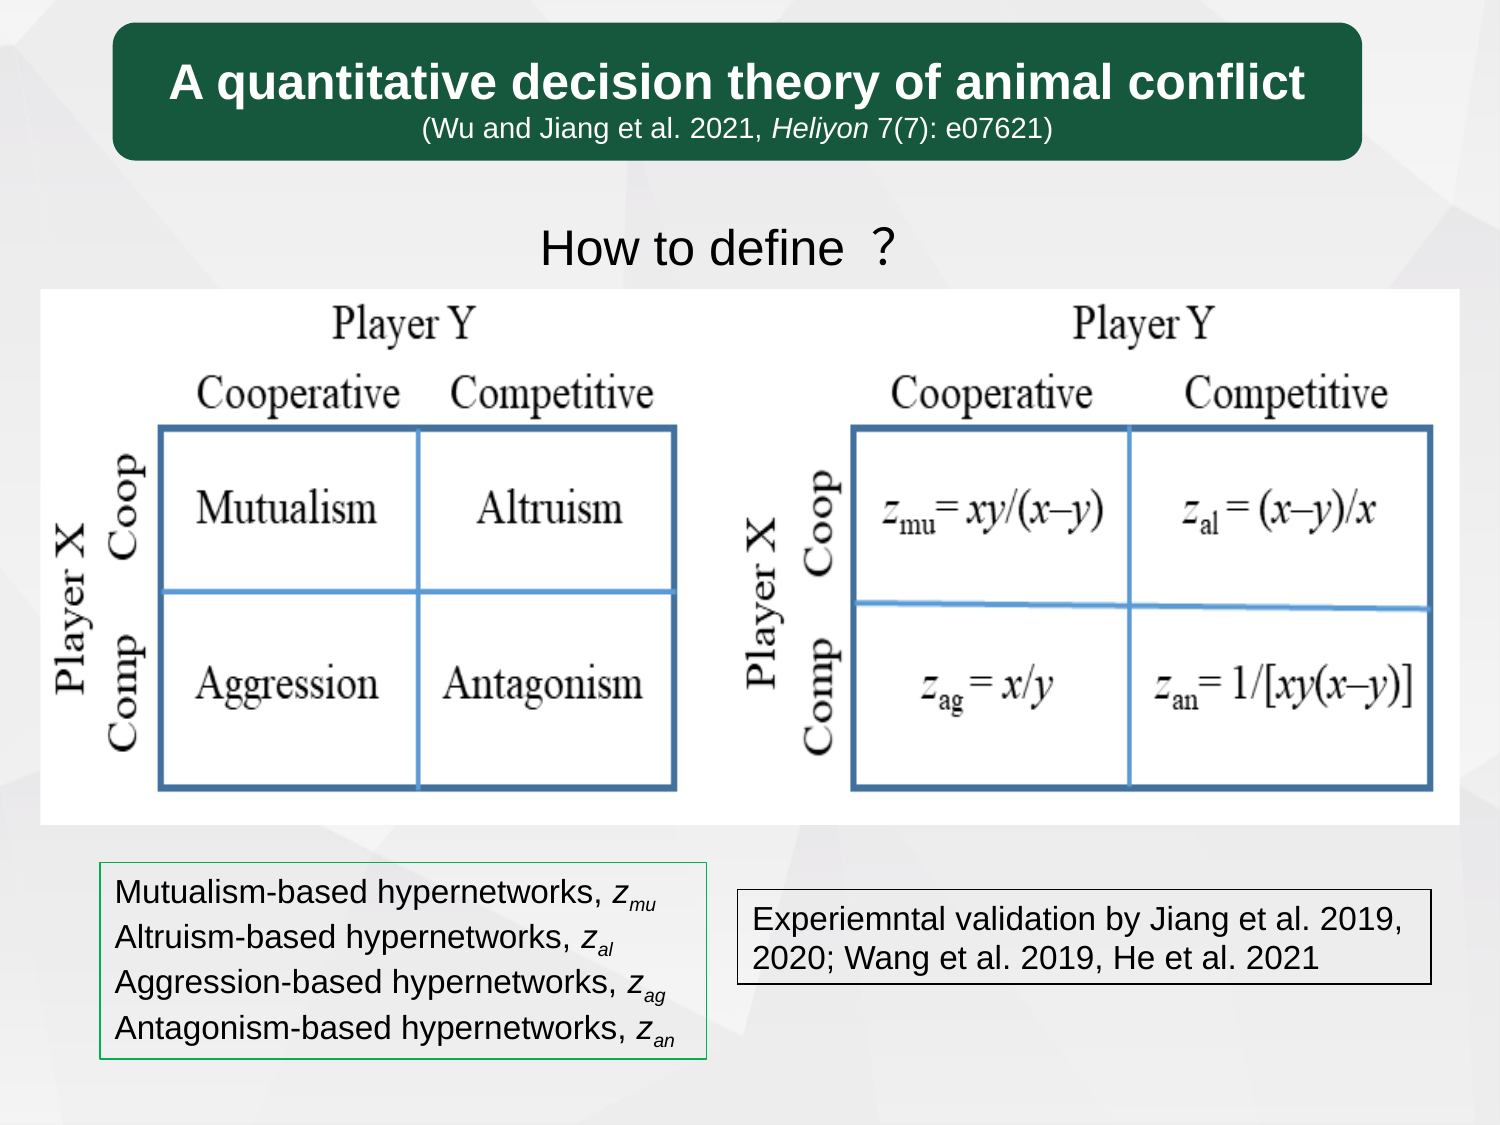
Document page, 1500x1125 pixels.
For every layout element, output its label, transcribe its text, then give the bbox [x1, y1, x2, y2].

text_box Experiemntal validation by Jiang et al. 2019, 2020; Wang et al. 2019, He et al. 2021 [737, 889, 1432, 984]
text_box A quantitative decision theory of animal conflict (Wu and Jiang et al. 2021, Heliyon 7(7): e07621) [110, 20, 1365, 163]
picture [0, 0, 1500, 1125]
text_box Mutualism-based hypernetworks, zmu Altruism-based hypernetworks, zal Aggression-based hypernetworks, zag Antagonism-based hypernetworks, zan [99, 862, 707, 1059]
